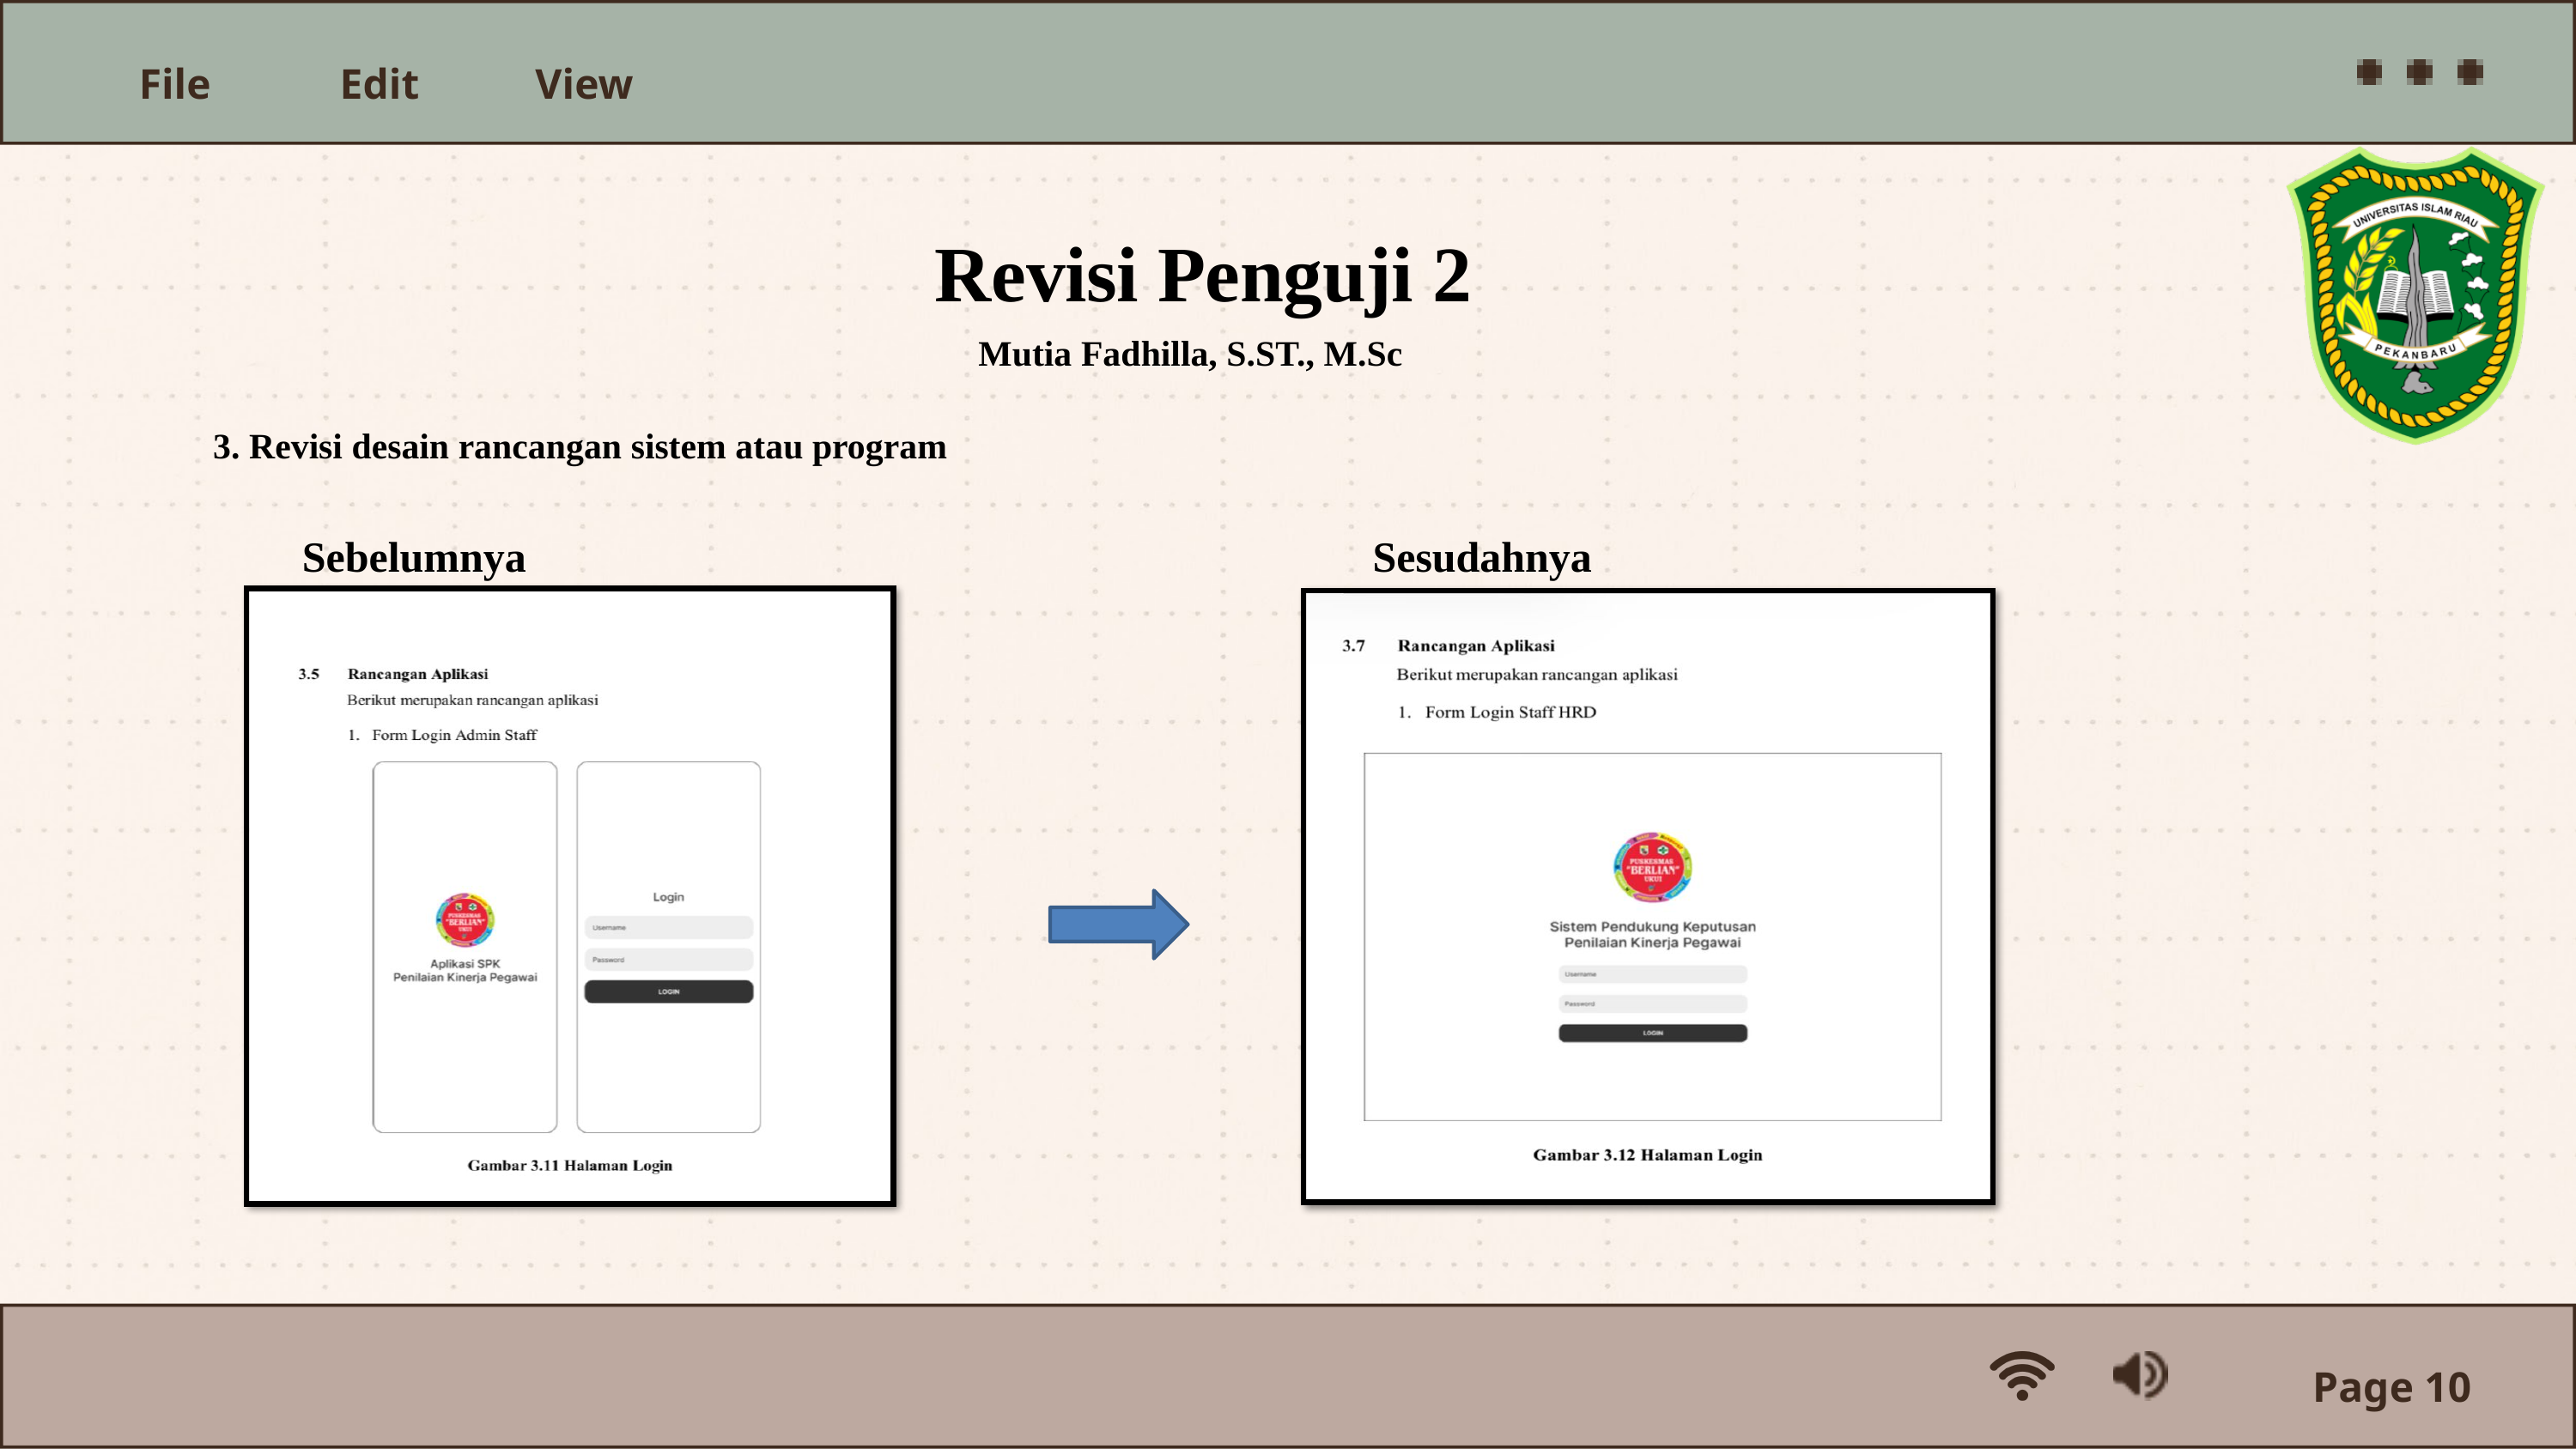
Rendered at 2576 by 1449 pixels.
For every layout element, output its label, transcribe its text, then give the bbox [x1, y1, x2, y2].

text_box Revisi Penguji 2 [922, 263, 1504, 324]
text_box [1048, 888, 1190, 961]
text_box Sesudahnya [1359, 523, 1606, 587]
picture [1990, 1351, 2055, 1401]
picture [2357, 59, 2483, 86]
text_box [0, 1303, 2576, 1449]
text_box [0, 0, 2576, 145]
picture [2113, 1351, 2168, 1401]
text_box 3. Revisi desain rancangan sistem atau program [200, 416, 961, 473]
text_box Mutia Fadhilla, S.ST., M.Sc [965, 324, 1416, 380]
text_box Sebelumnya [289, 523, 540, 587]
picture [0, 145, 2576, 1303]
